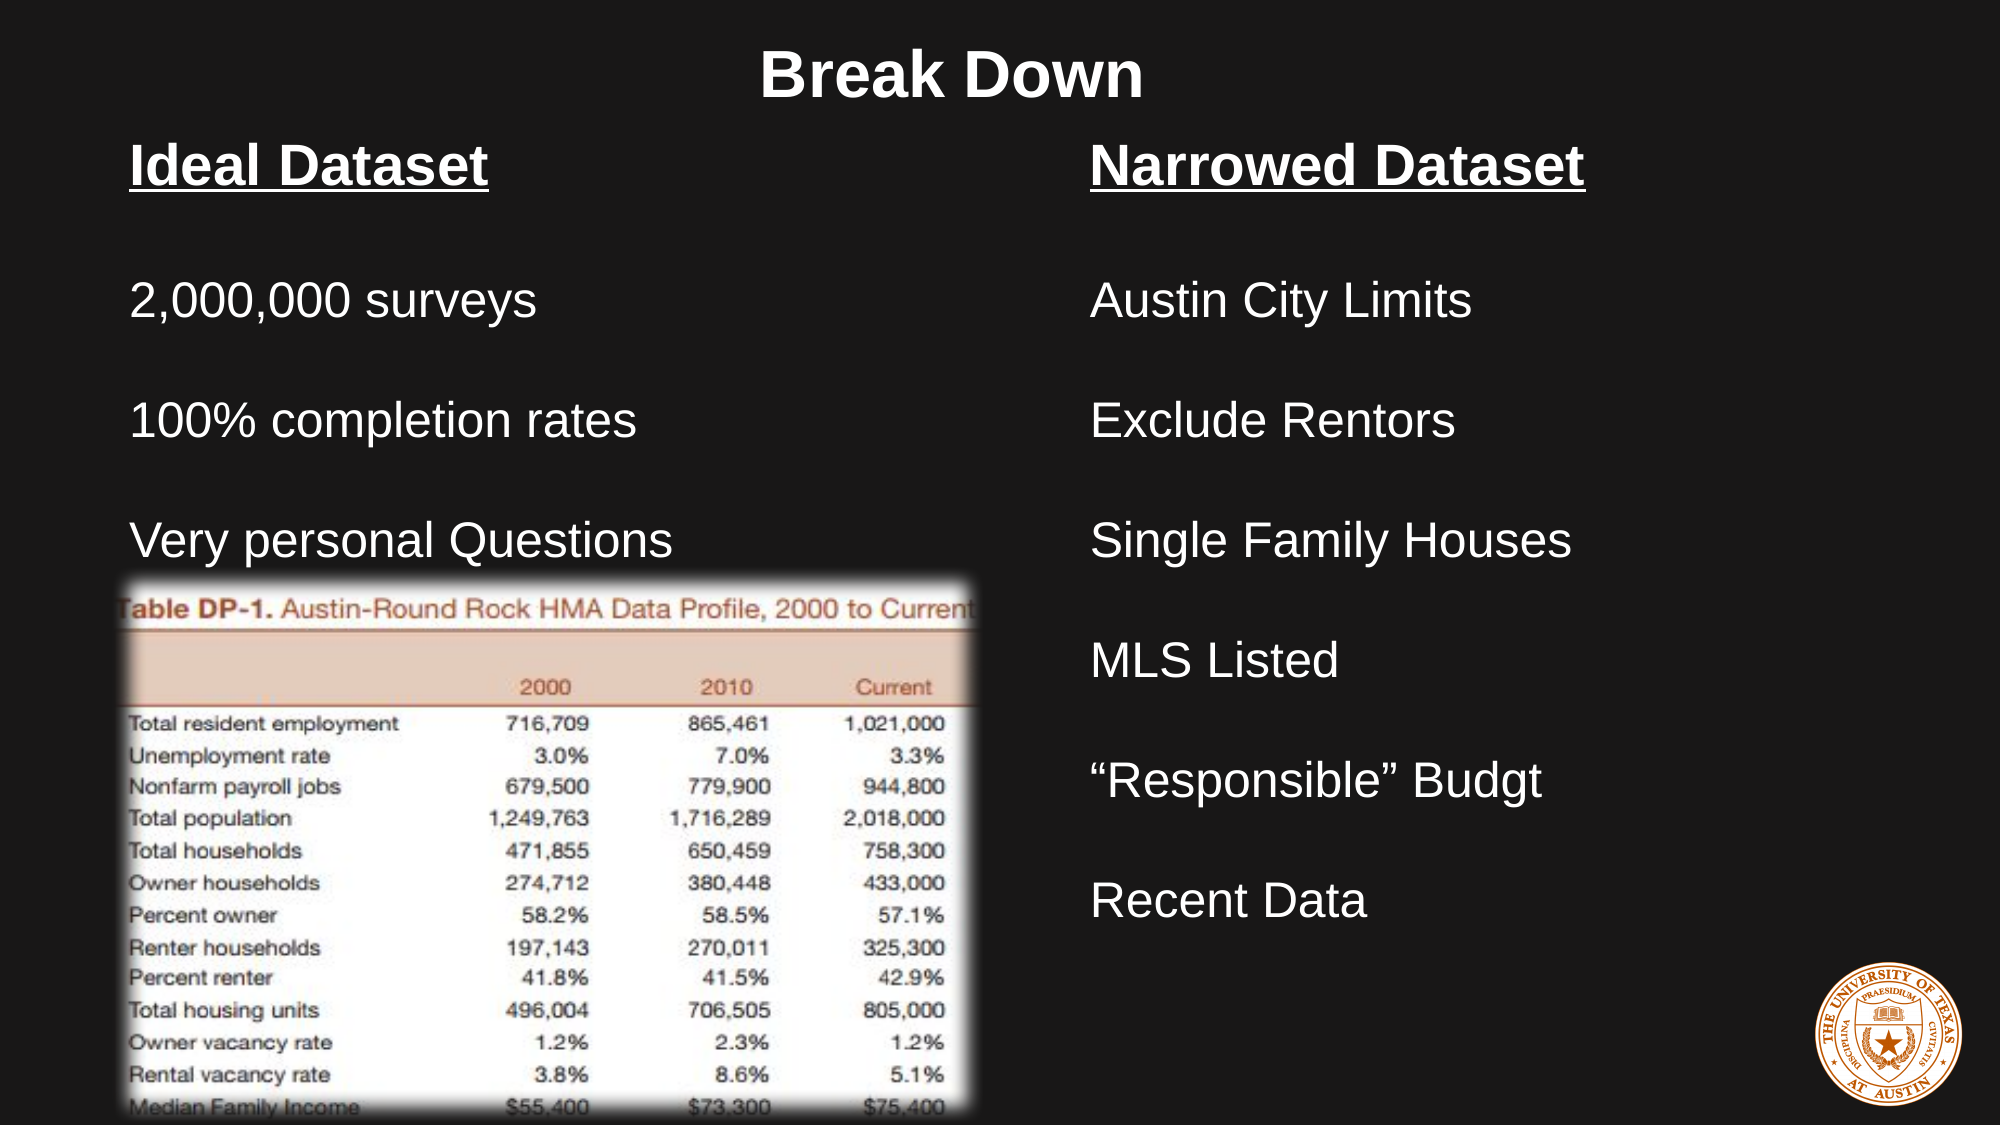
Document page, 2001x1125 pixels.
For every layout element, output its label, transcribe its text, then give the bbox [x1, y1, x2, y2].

picture [1814, 961, 1963, 1107]
text_box Break Down [745, 23, 1267, 119]
picture [111, 565, 984, 1125]
text_box Narrowed Dataset Austin City Limits Exclude Rentors Single Family Houses MLS Listed “Responsible” Budgt Recent Data [1075, 119, 1838, 1075]
text_box Ideal Dataset 2,000,000 surveys 100% completion rates Very personal Questions [114, 119, 877, 565]
